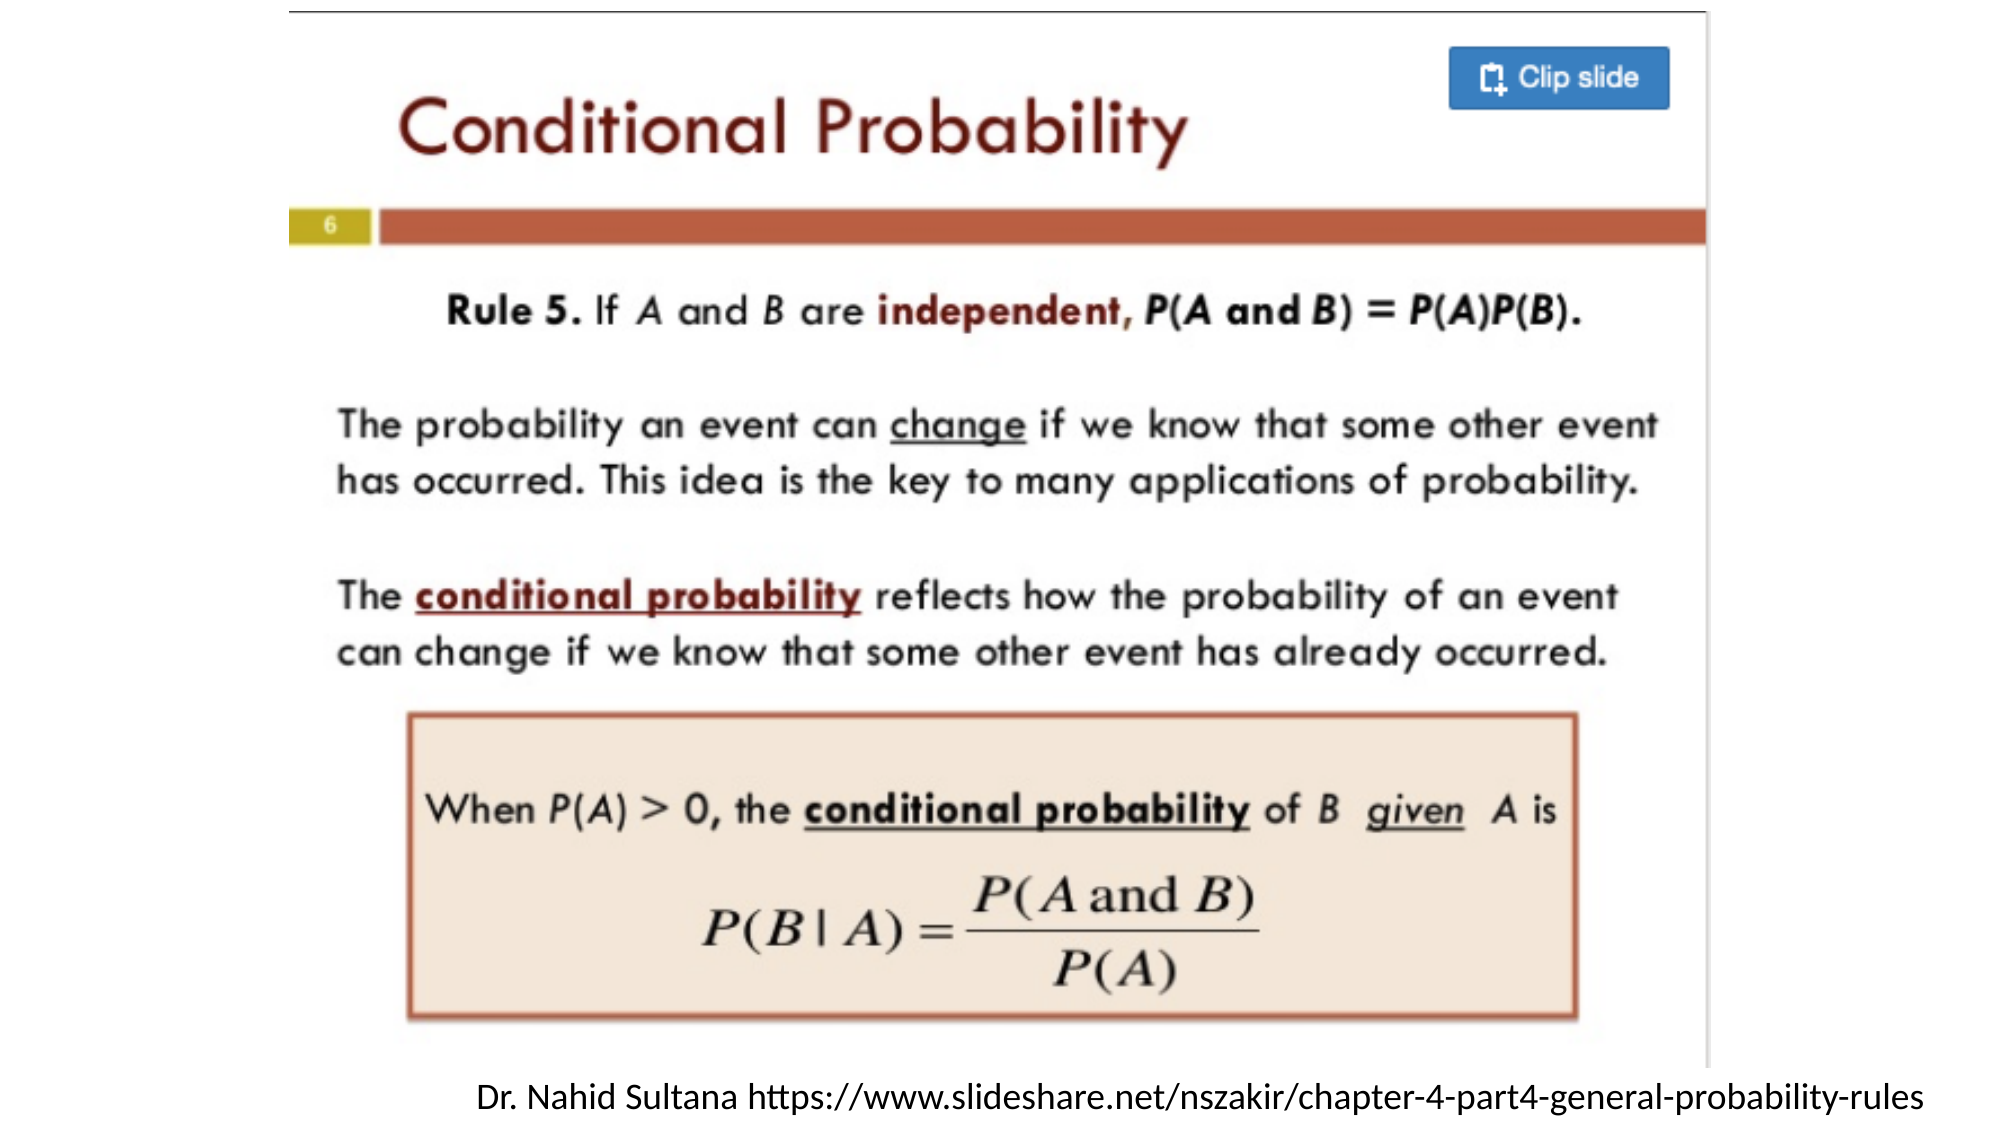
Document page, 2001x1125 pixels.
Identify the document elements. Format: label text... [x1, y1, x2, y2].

text_box Dr. Nahid Sultana https://www.slideshare.net/nszakir/chapter-4-part4-general-probability-rules [461, 1064, 1941, 1125]
picture [289, 11, 1711, 1068]
